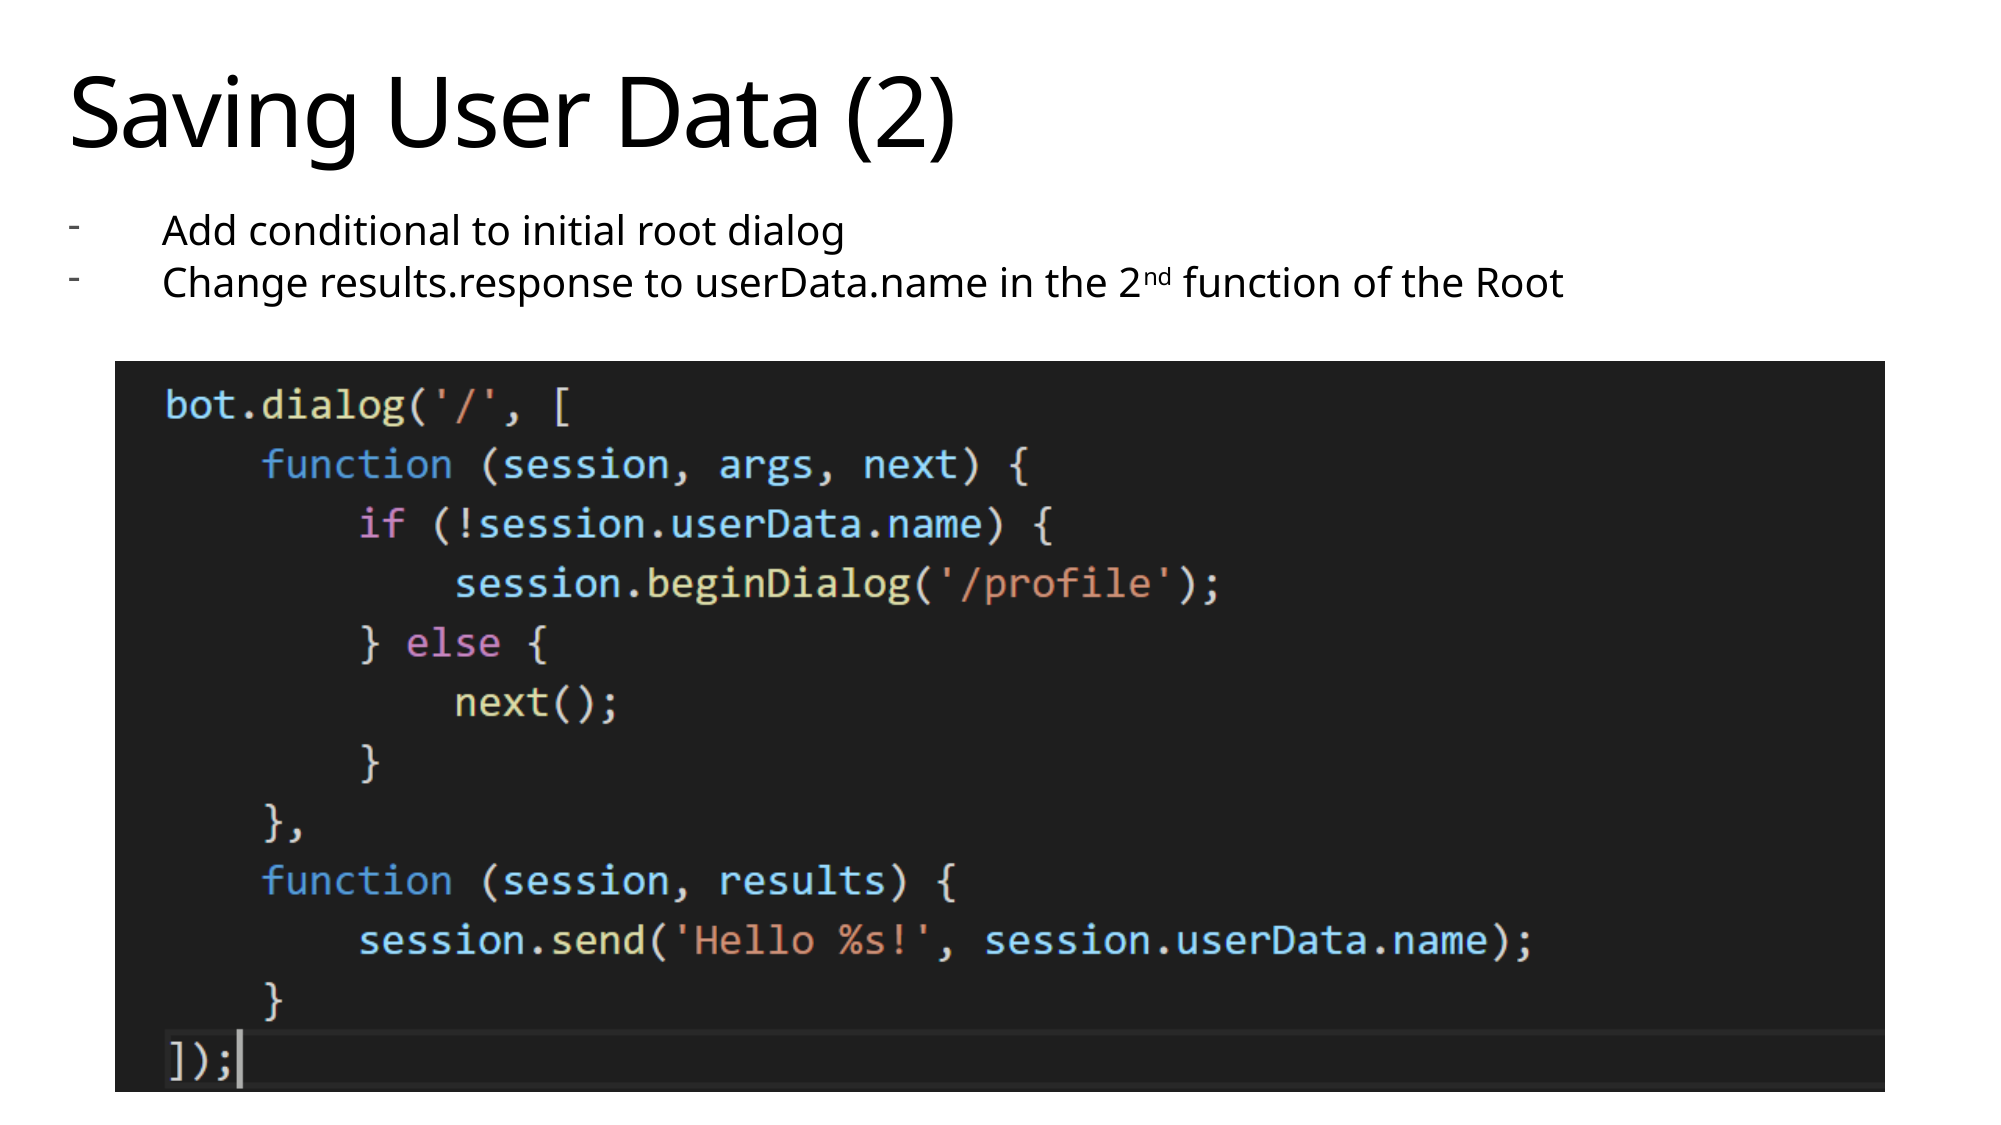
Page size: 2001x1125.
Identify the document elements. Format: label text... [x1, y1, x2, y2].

list Add conditional to initial root dialog Change results.response to userData.name in the 2nd function of the Root [44, 195, 1956, 325]
title Saving User Data (2) [44, 47, 1957, 196]
picture [115, 361, 1885, 1092]
